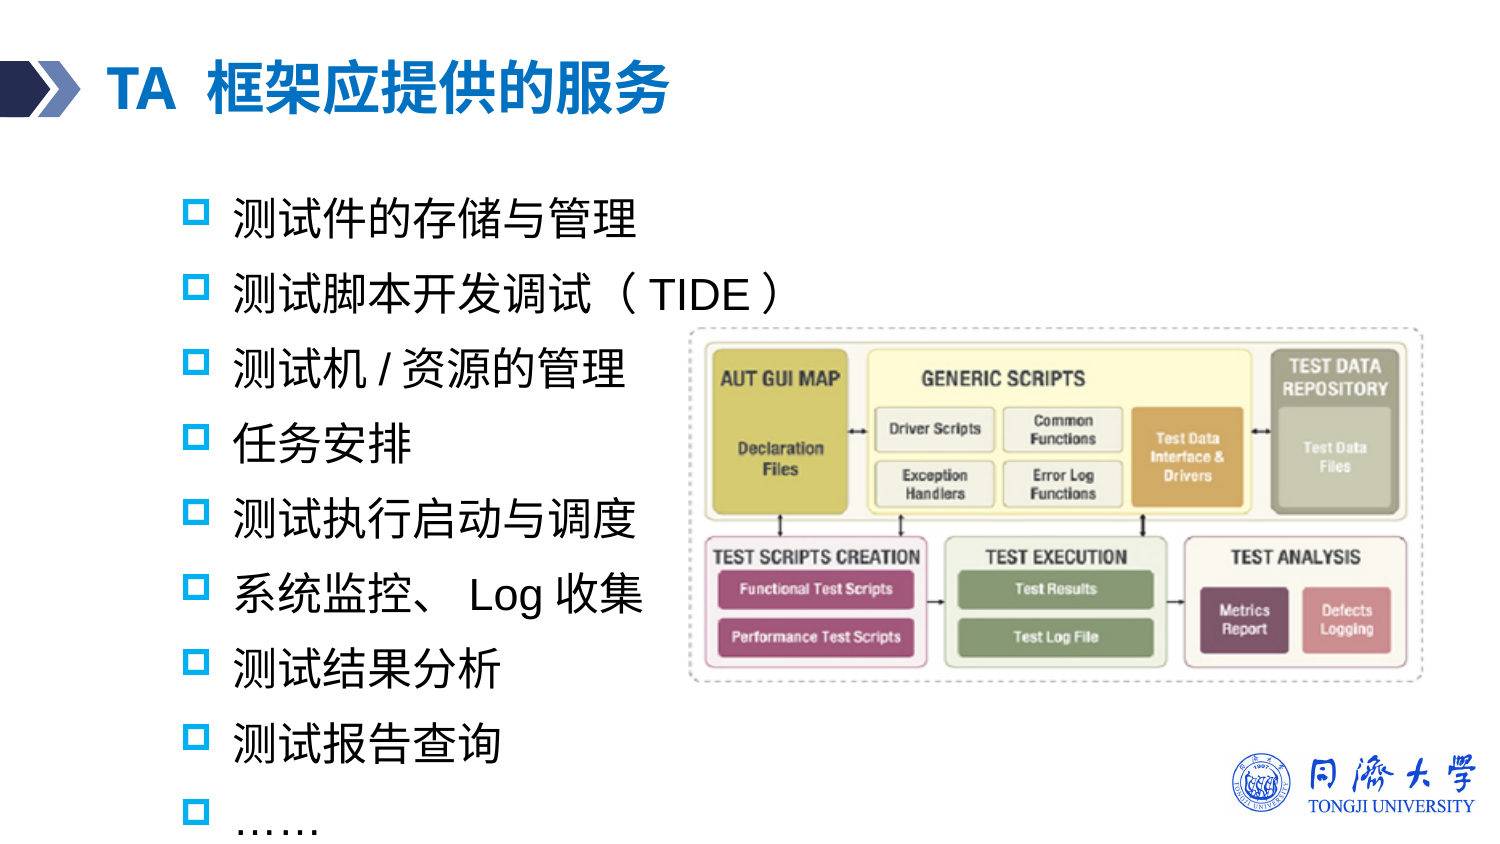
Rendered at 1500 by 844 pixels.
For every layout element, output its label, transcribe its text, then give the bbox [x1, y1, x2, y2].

title TA 框架应提供的服务 [91, 35, 890, 147]
picture [687, 326, 1425, 684]
picture [1230, 751, 1480, 815]
list 测试件的存储与管理 测试脚本开发调试（TIDE） 测试机/资源的管理 任务安排 测试执行启动与调度 系统监控、Log收集 测试结果分析 测试报告查询 …… [165, 177, 942, 826]
